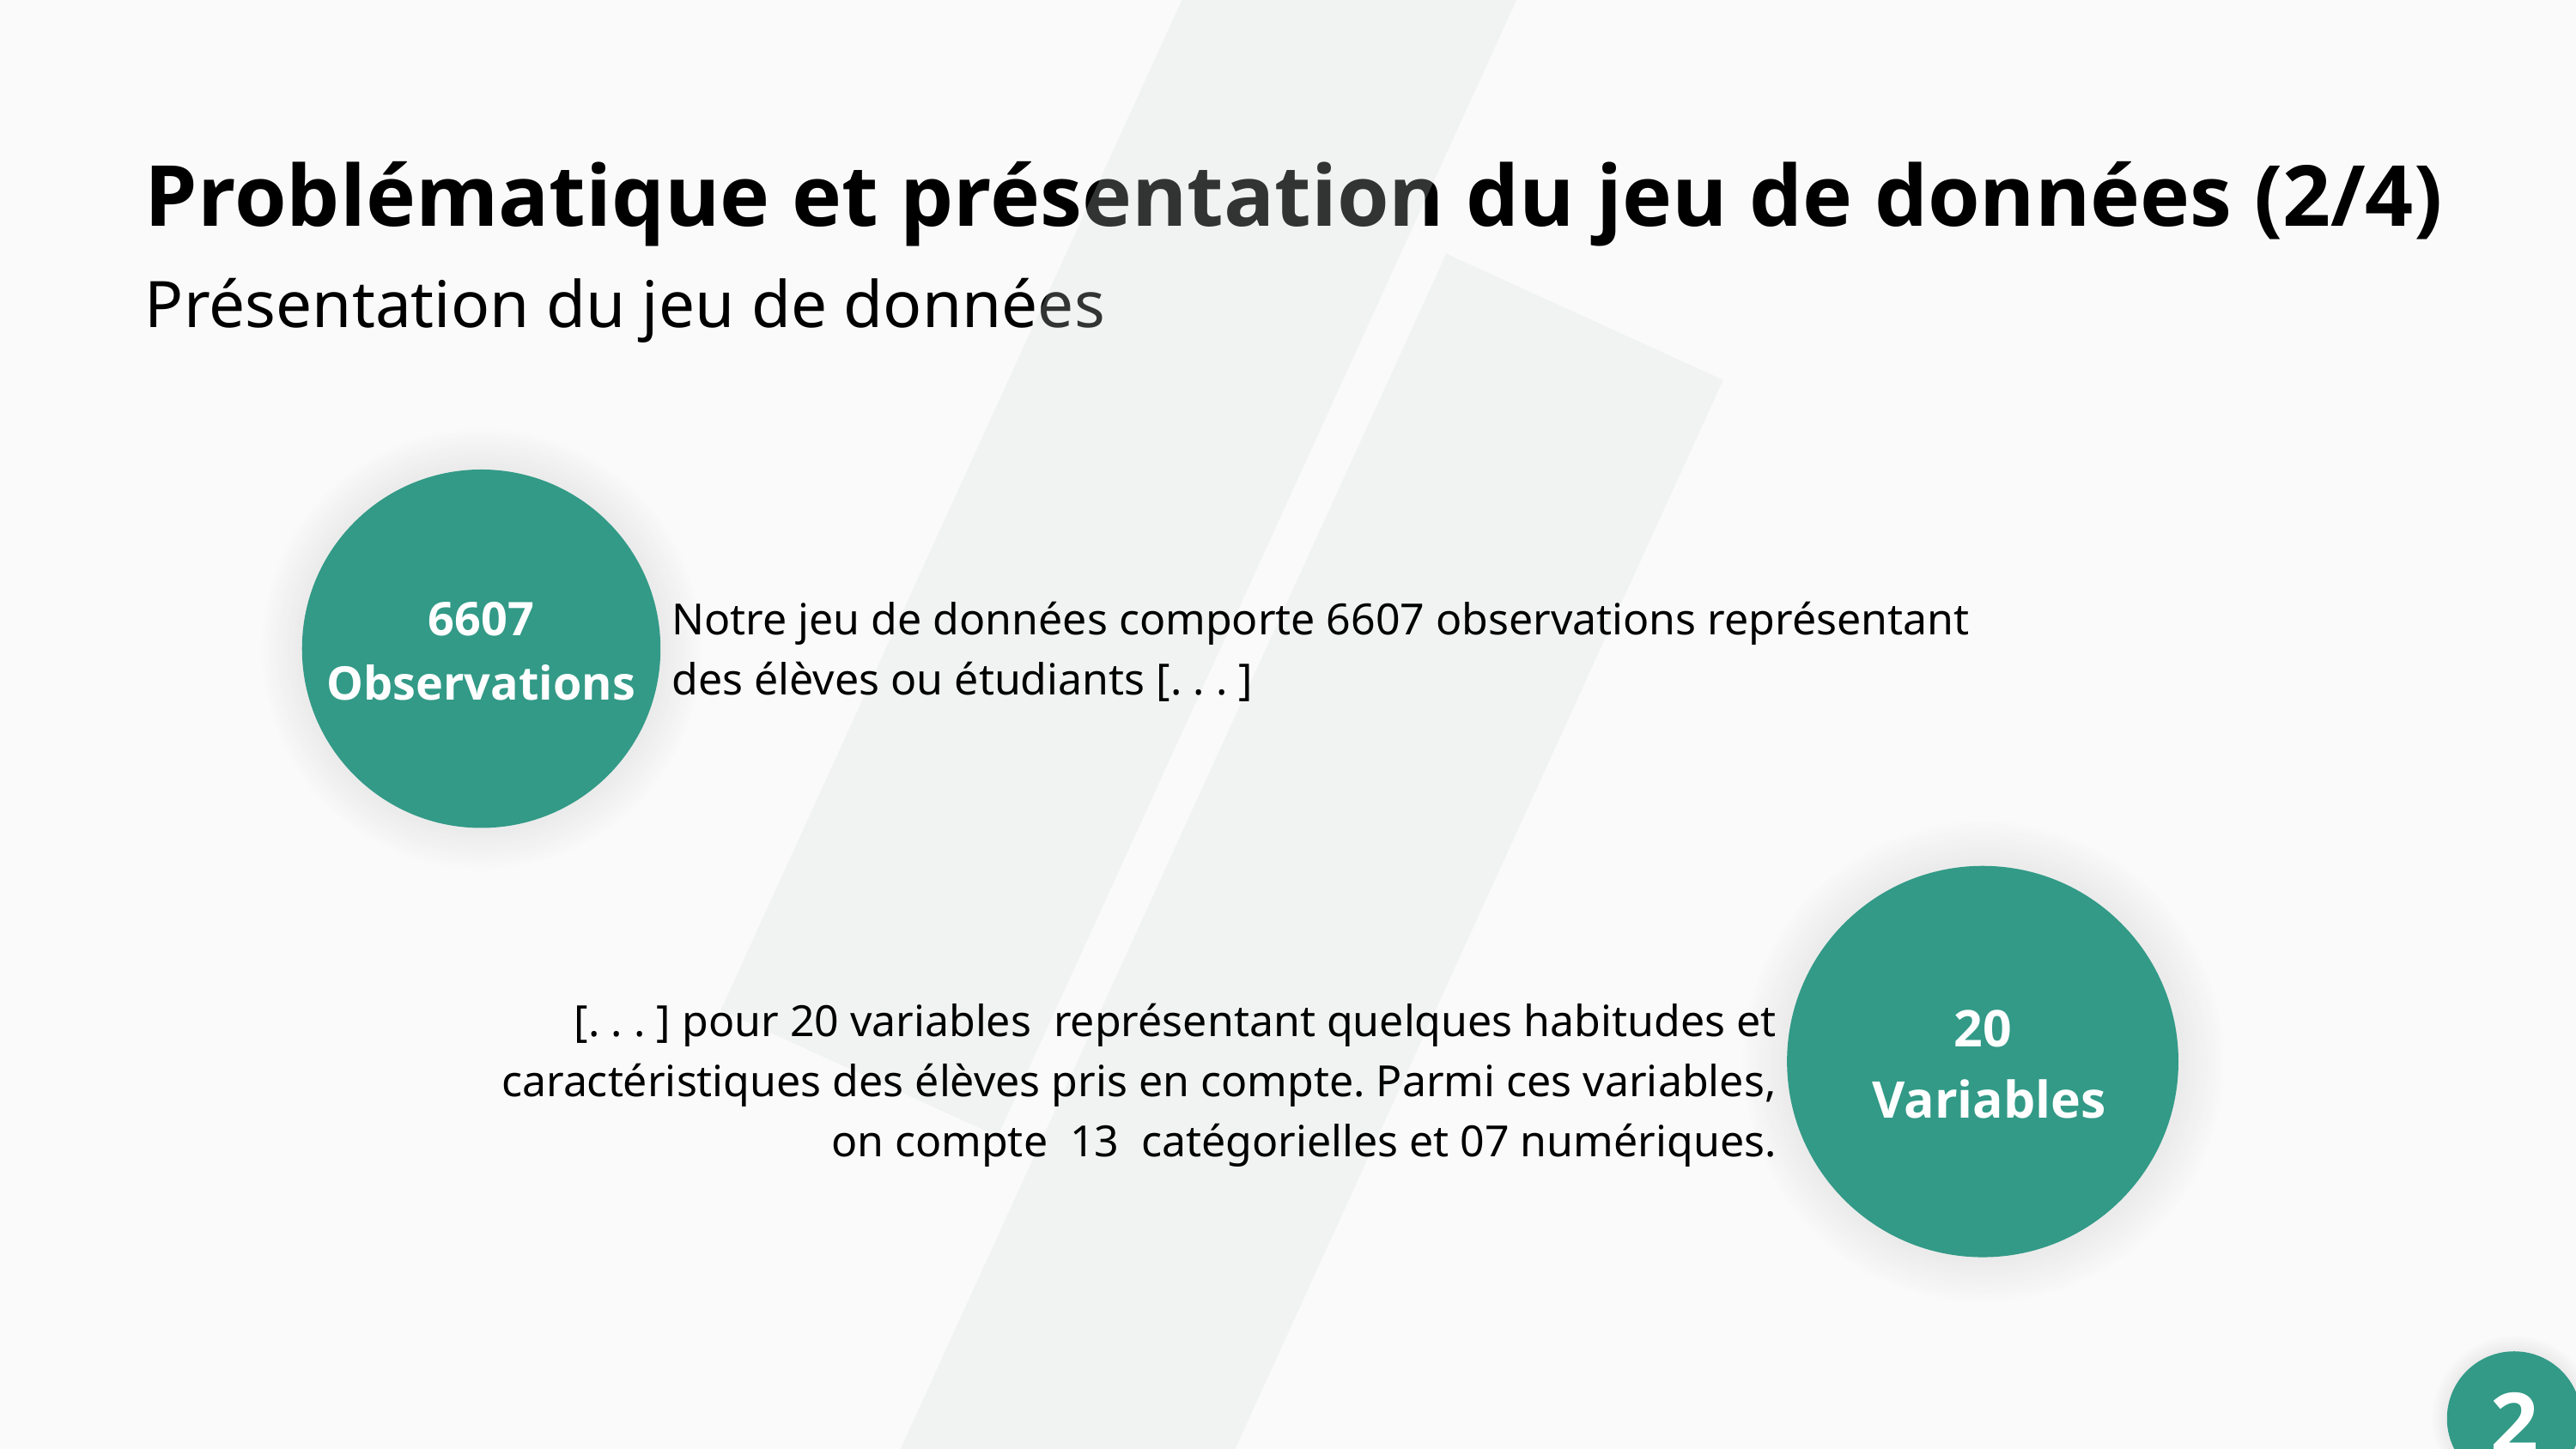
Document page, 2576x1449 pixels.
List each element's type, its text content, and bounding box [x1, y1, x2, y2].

text_box [. . . ] pour 20 variables représentant quelques habitudes et caractéristiques des élèves pris en compte. Parmi ces variables, on compte 13 catégorielles et 07 numériques. [1416, 985, 1735, 1166]
text_box Notre jeu de données comporte 6607 observations représentant des élèves ou étudiants [. . . ] [708, 583, 1042, 704]
text_box [. . . ] pour 20 variables représentant quelques habitudes et caractéristiques des élèves pris en compte. Parmi ces variables, on compte 13 catégorielles et 07 numériques. [446, 985, 1099, 1166]
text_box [1104, 245, 1410, 1449]
text_box Notre jeu de données comporte 6607 observations représentant des élèves ou étudiants [. . . ] [1416, 583, 2032, 704]
text_box Présentation du jeu de données [144, 250, 1042, 341]
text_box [2431, 1335, 2576, 1449]
text_box Problématique et présentation du jeu de données (2/4) [144, 124, 1042, 243]
text_box Problématique et présentation du jeu de données (2/4) [1406, 124, 2476, 243]
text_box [1740, 819, 2226, 1304]
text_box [258, 427, 704, 871]
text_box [1048, 0, 1353, 1148]
